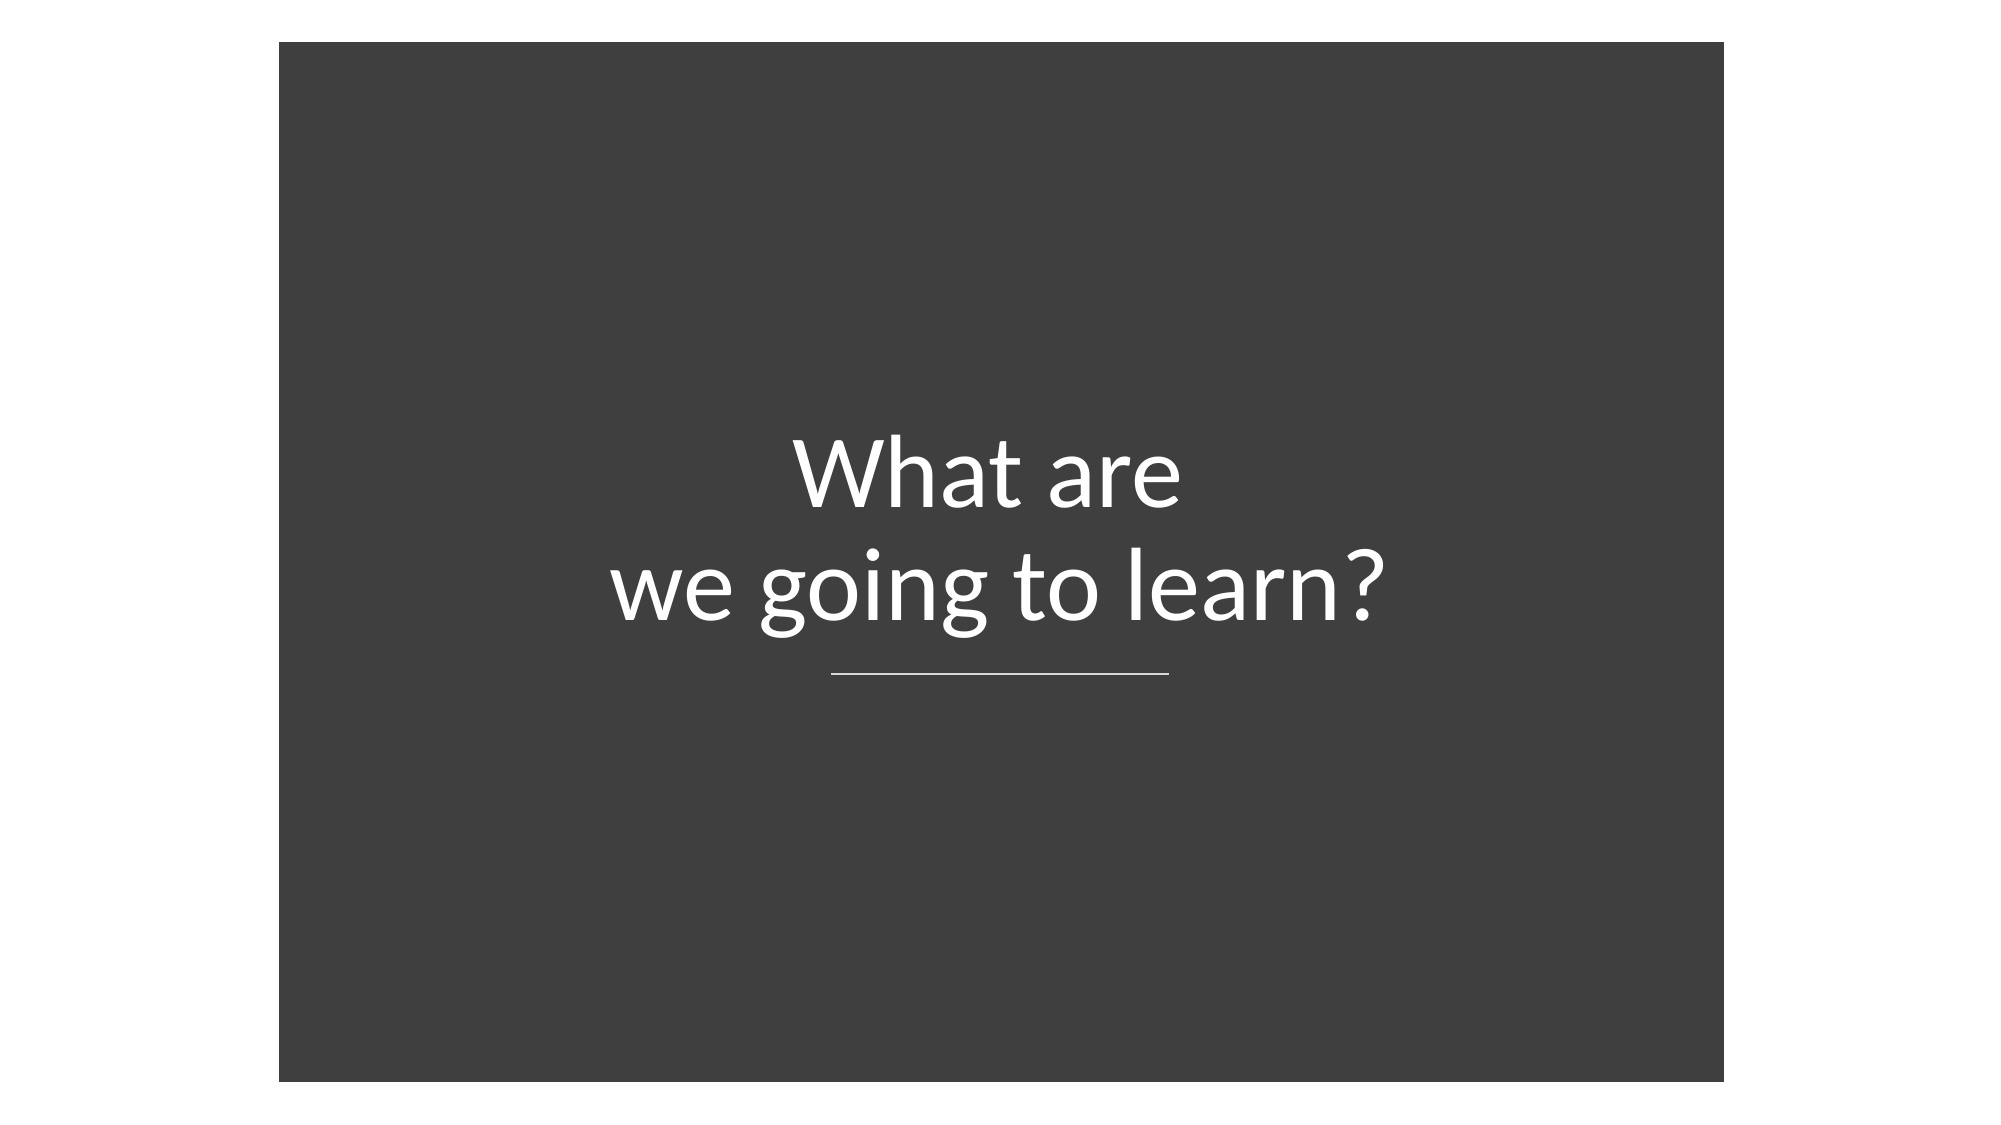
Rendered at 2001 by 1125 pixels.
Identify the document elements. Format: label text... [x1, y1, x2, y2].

text_box [249, 0, 1750, 1125]
title What are we going to learn? [437, 184, 1563, 650]
text_box [289, 52, 1714, 1073]
